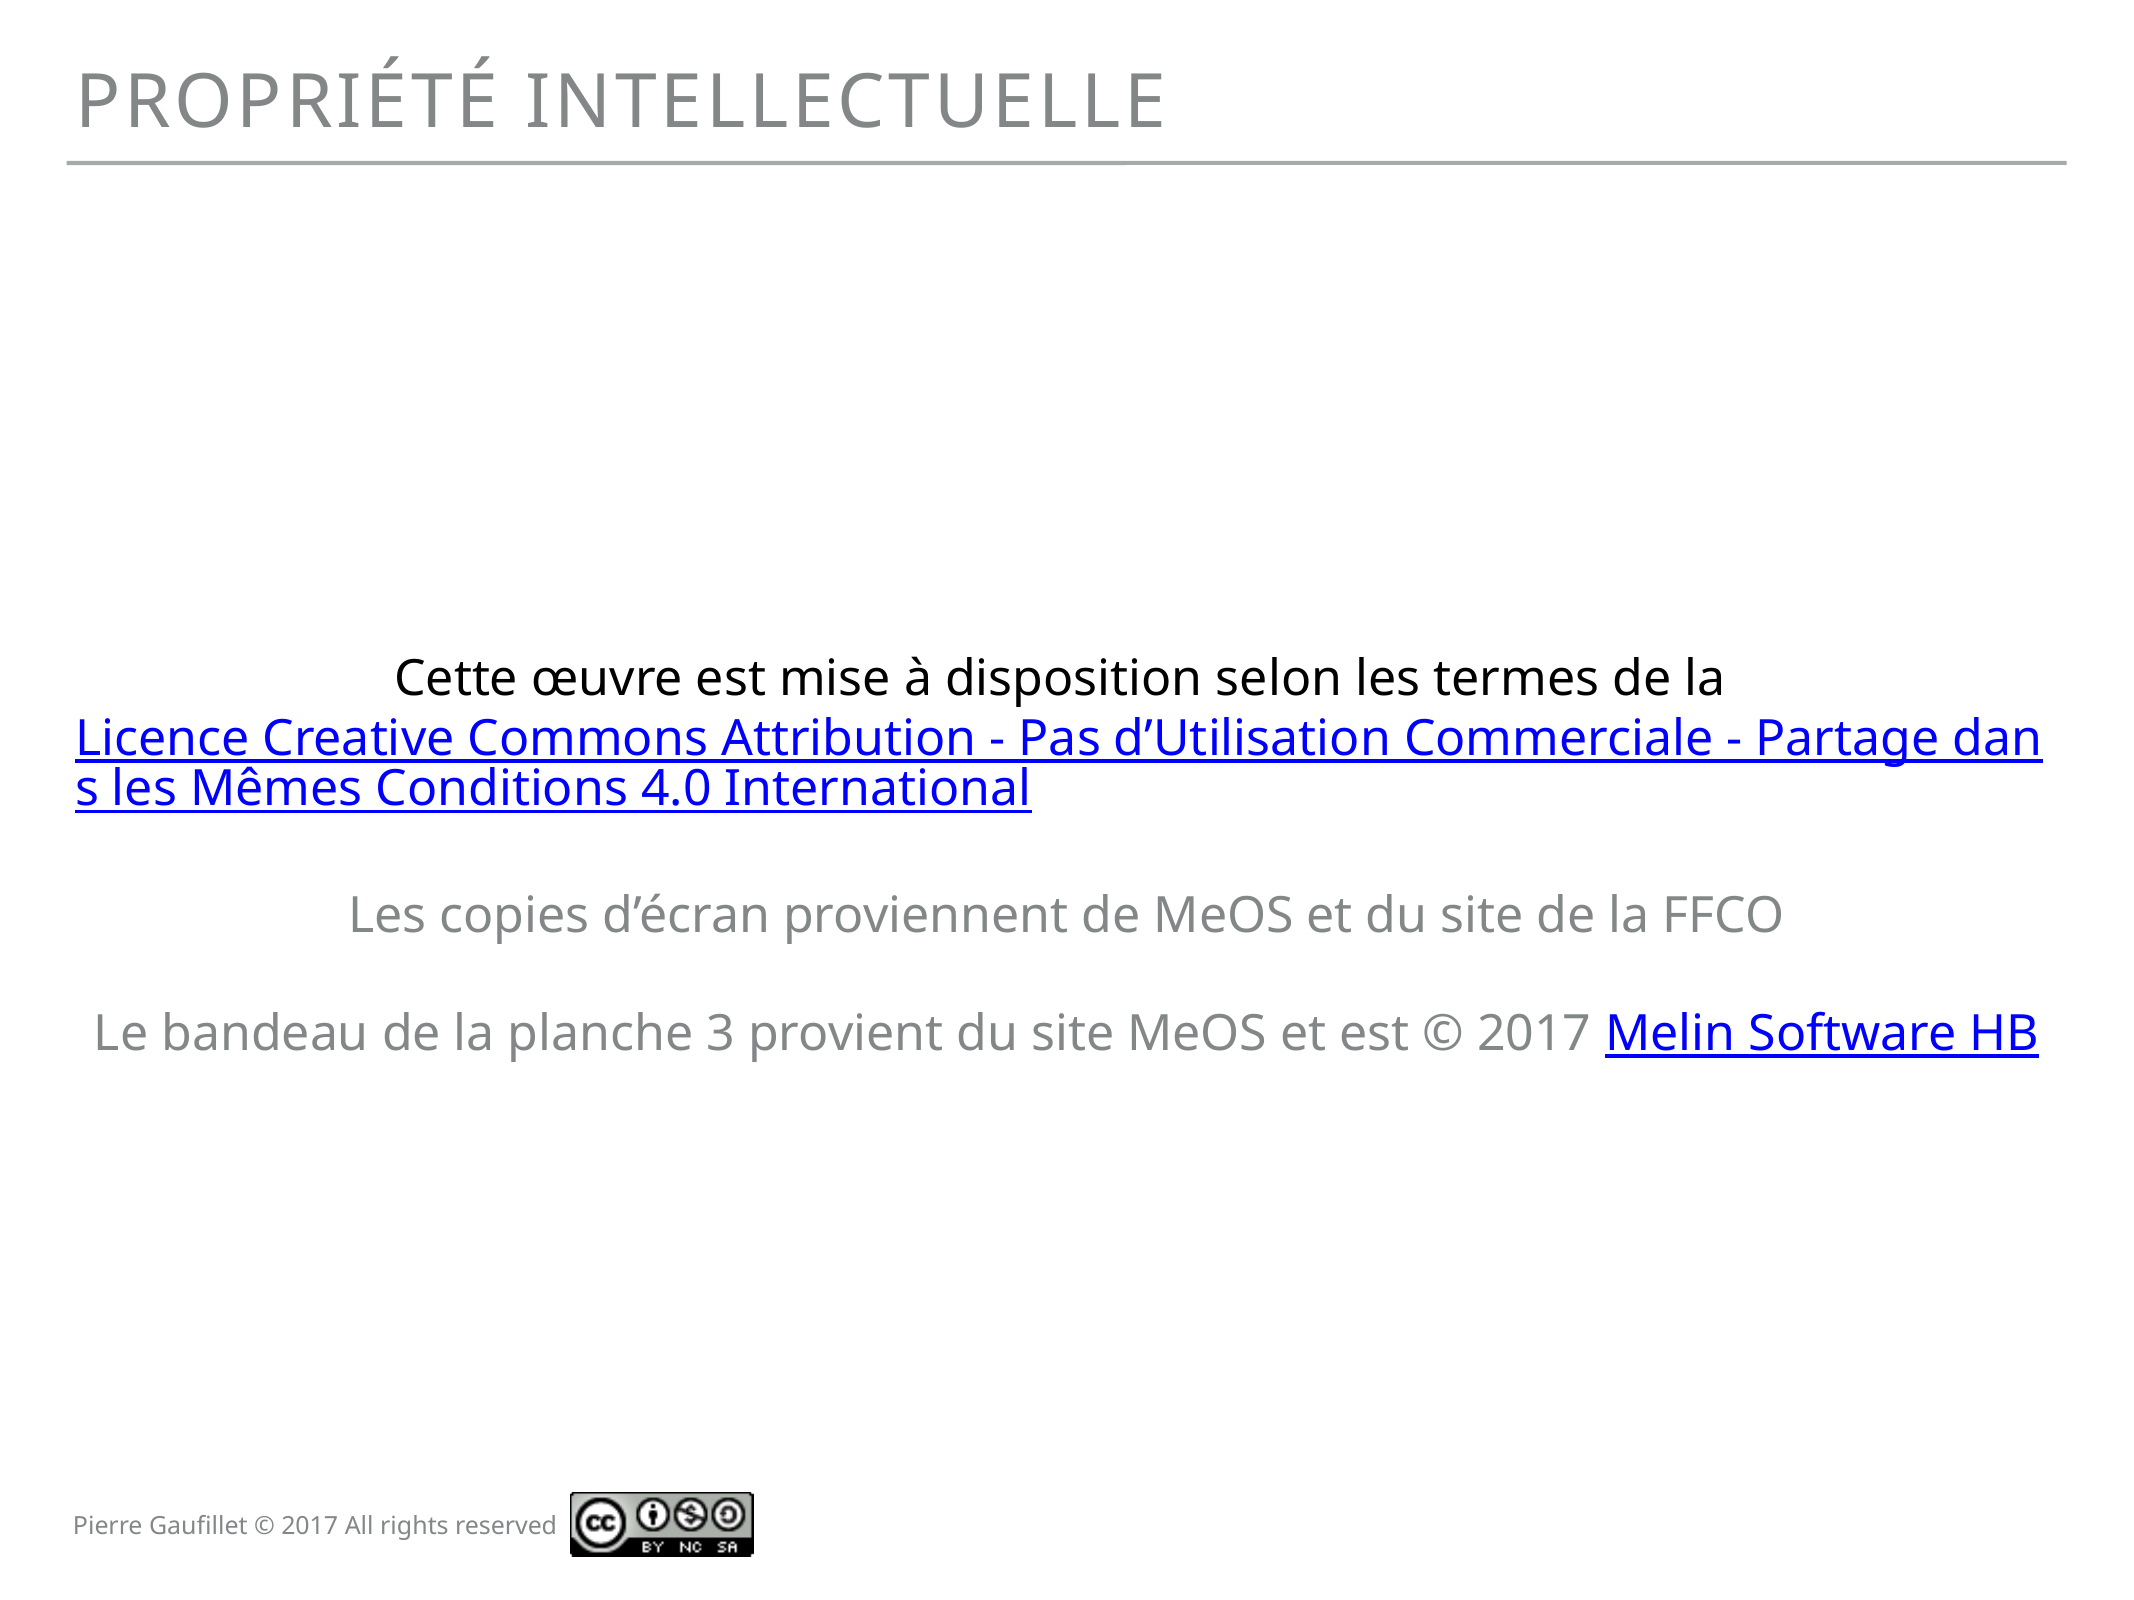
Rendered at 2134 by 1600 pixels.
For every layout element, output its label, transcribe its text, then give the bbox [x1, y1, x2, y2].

picture [570, 1492, 754, 1557]
list propriété intellectuelle [66, 45, 1901, 151]
list Cette œuvre est mise à disposition selon les termes de la Licence Creative Commons Attribution - Pas d’Utilisation Commerciale - Partage dans les Mêmes Conditions 4.0 International Les copies d’écran proviennent de MeOS et du site de la FFCO Le bandeau de la planche 3 provient du site MeOS et est © 2017 Melin Software HB [66, 212, 2068, 1453]
